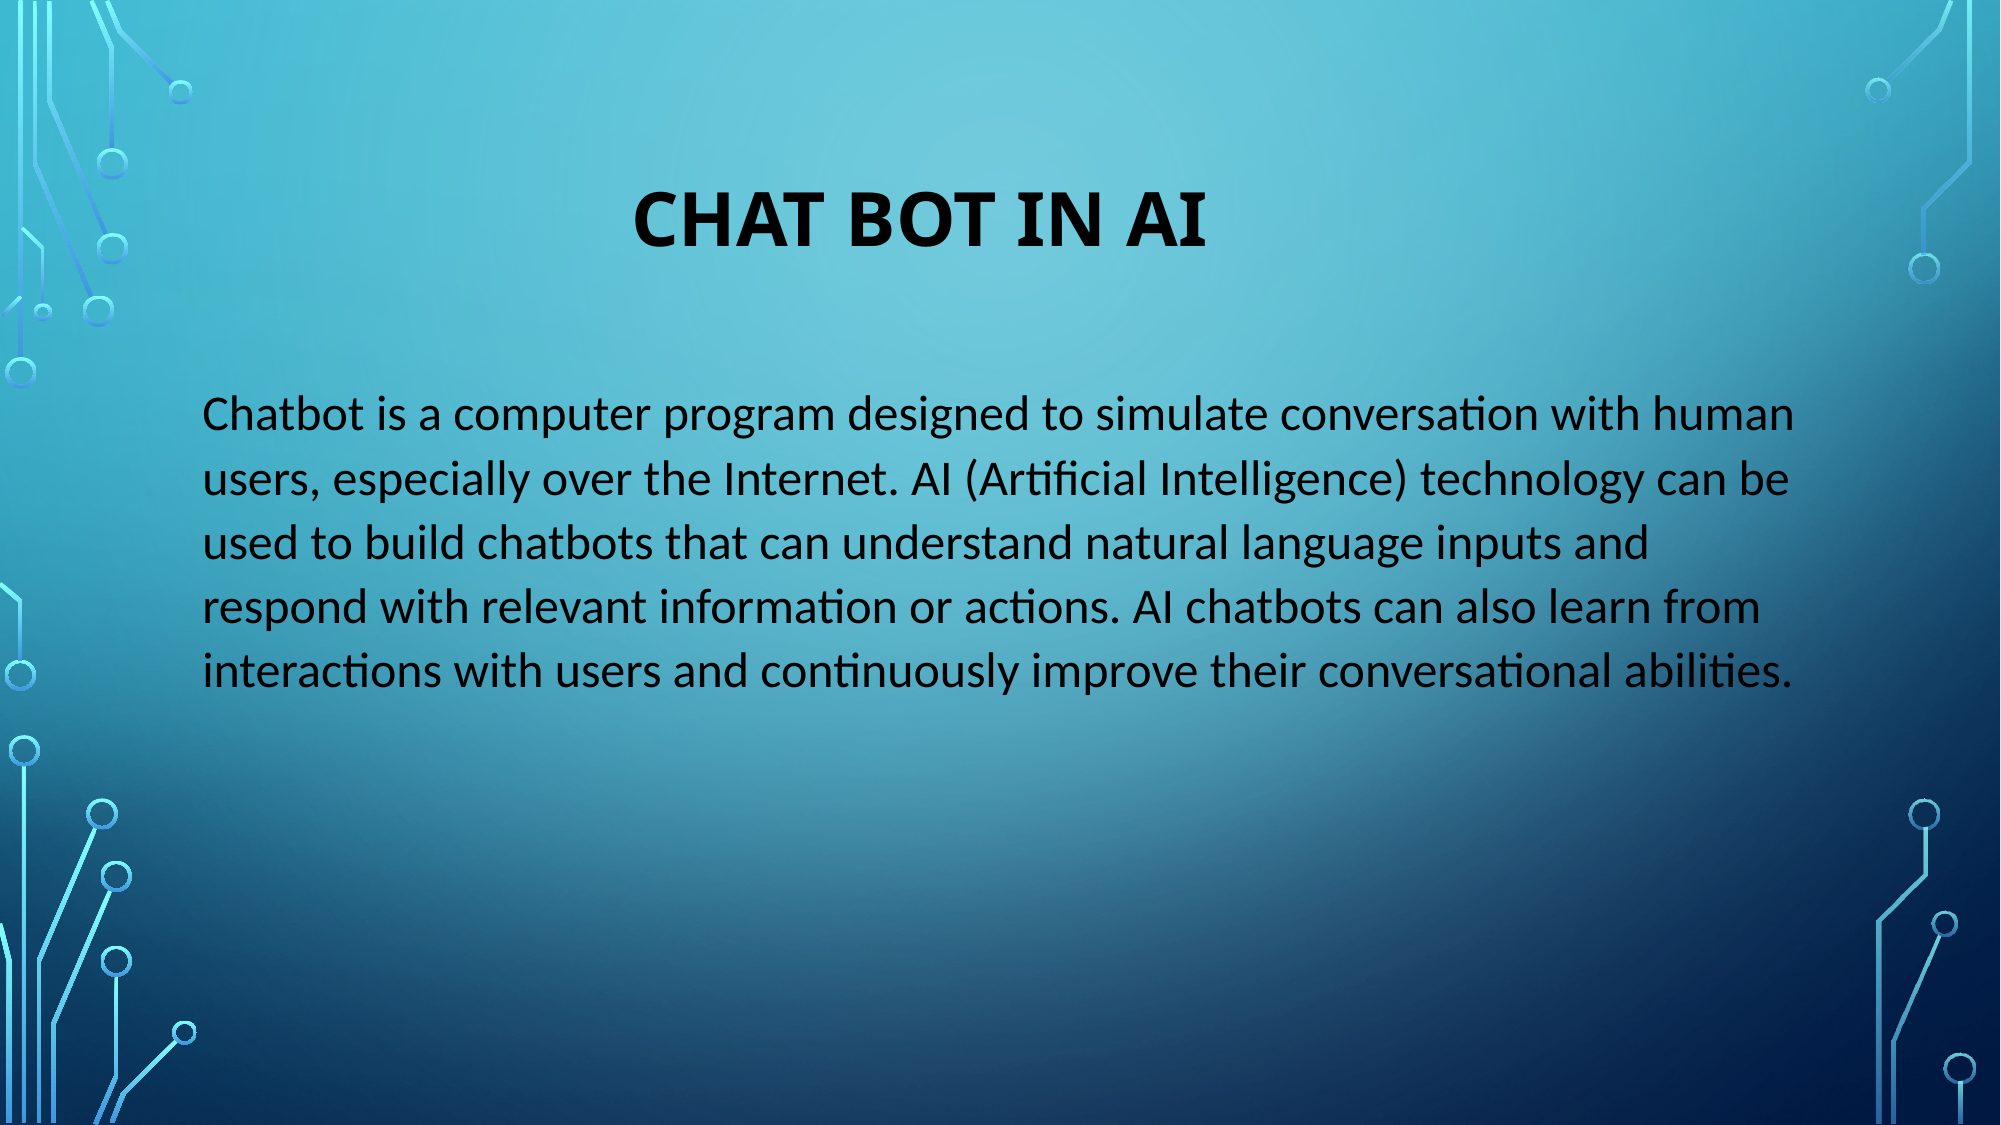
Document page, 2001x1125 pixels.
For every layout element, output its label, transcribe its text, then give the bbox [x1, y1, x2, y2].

title chat bot in ai [187, 101, 1813, 344]
list Chatbot is a computer program designed to simulate conversation with human users, especially over the Internet. AI (Artificial Intelligence) technology can be used to build chatbots that can understand natural language inputs and respond with relevant information or actions. AI chatbots can also learn from interactions with users and continuously improve their conversational abilities. [187, 369, 1813, 950]
